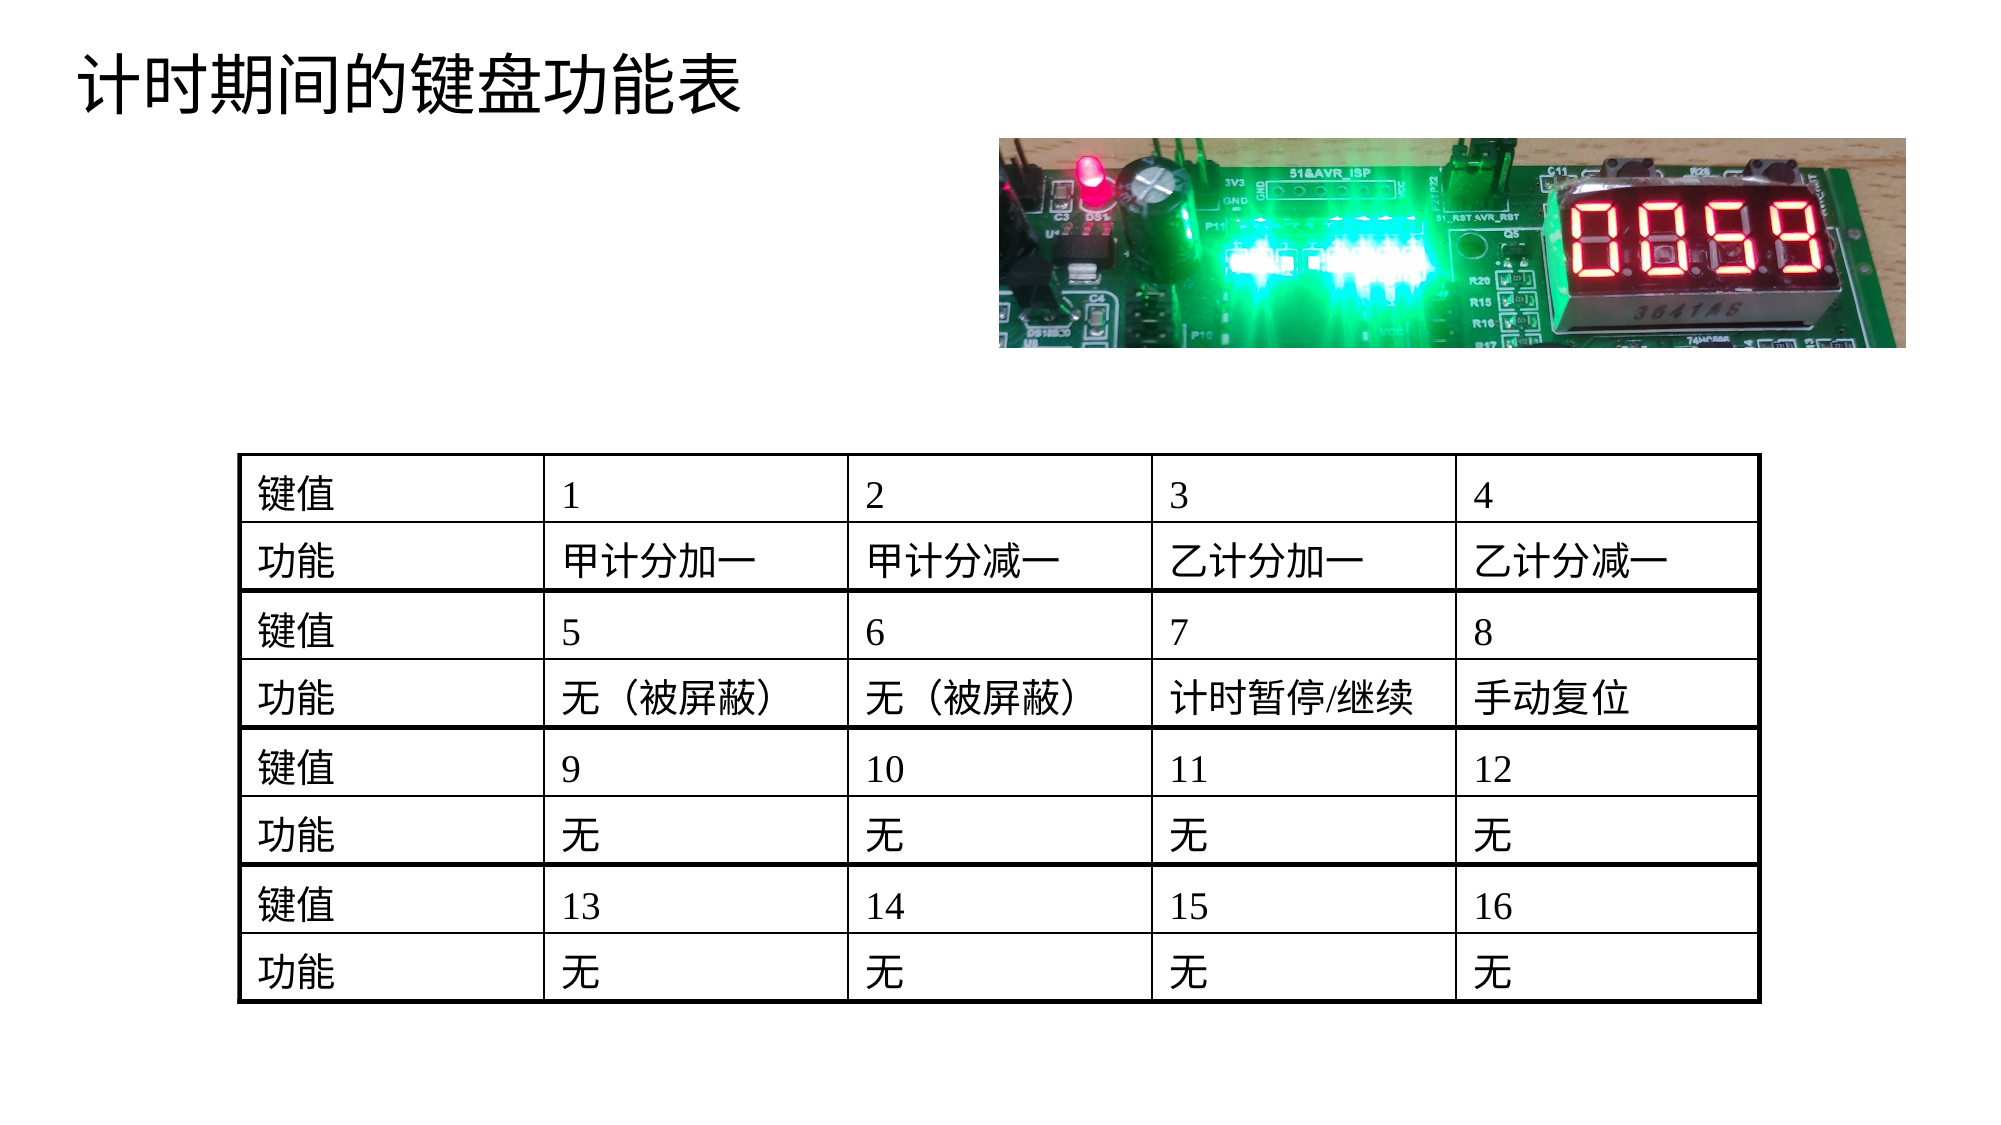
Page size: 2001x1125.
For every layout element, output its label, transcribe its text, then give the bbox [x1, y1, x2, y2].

text_box 计时期间的键盘功能表 [61, 35, 759, 131]
picture [237, 452, 1763, 1070]
picture [999, 138, 1906, 348]
